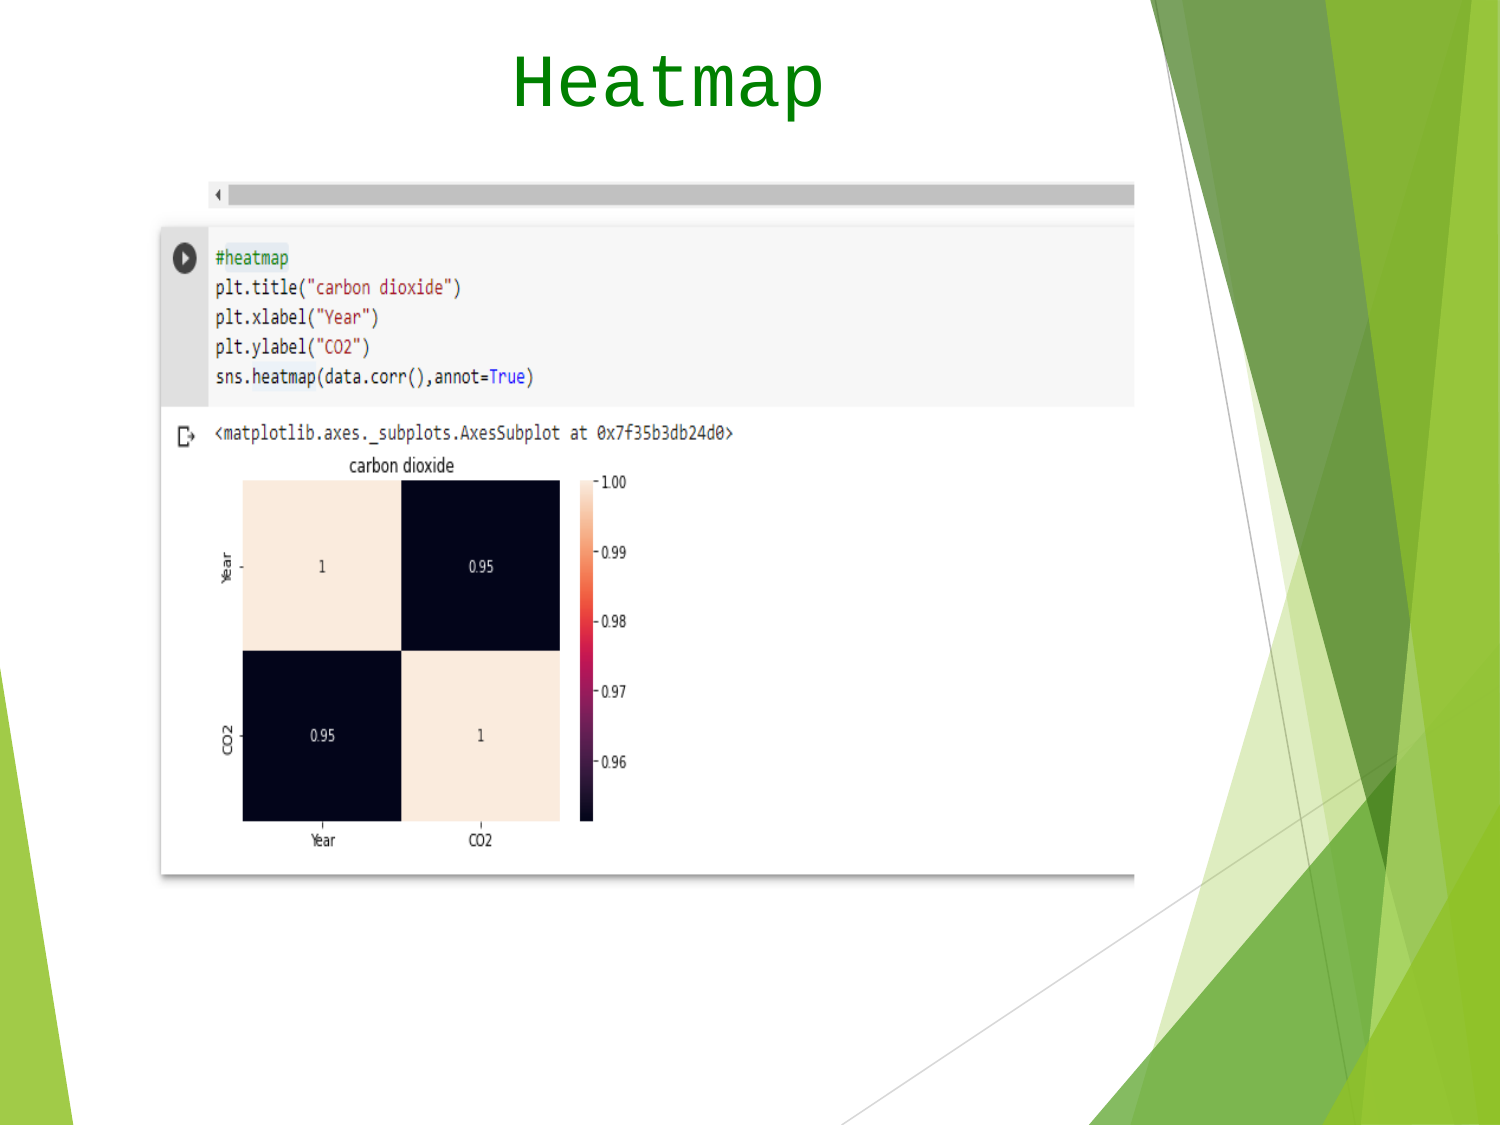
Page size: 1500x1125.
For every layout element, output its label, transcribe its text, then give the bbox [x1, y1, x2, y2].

text_box Heatmap [115, 24, 1223, 130]
picture [145, 163, 1135, 889]
